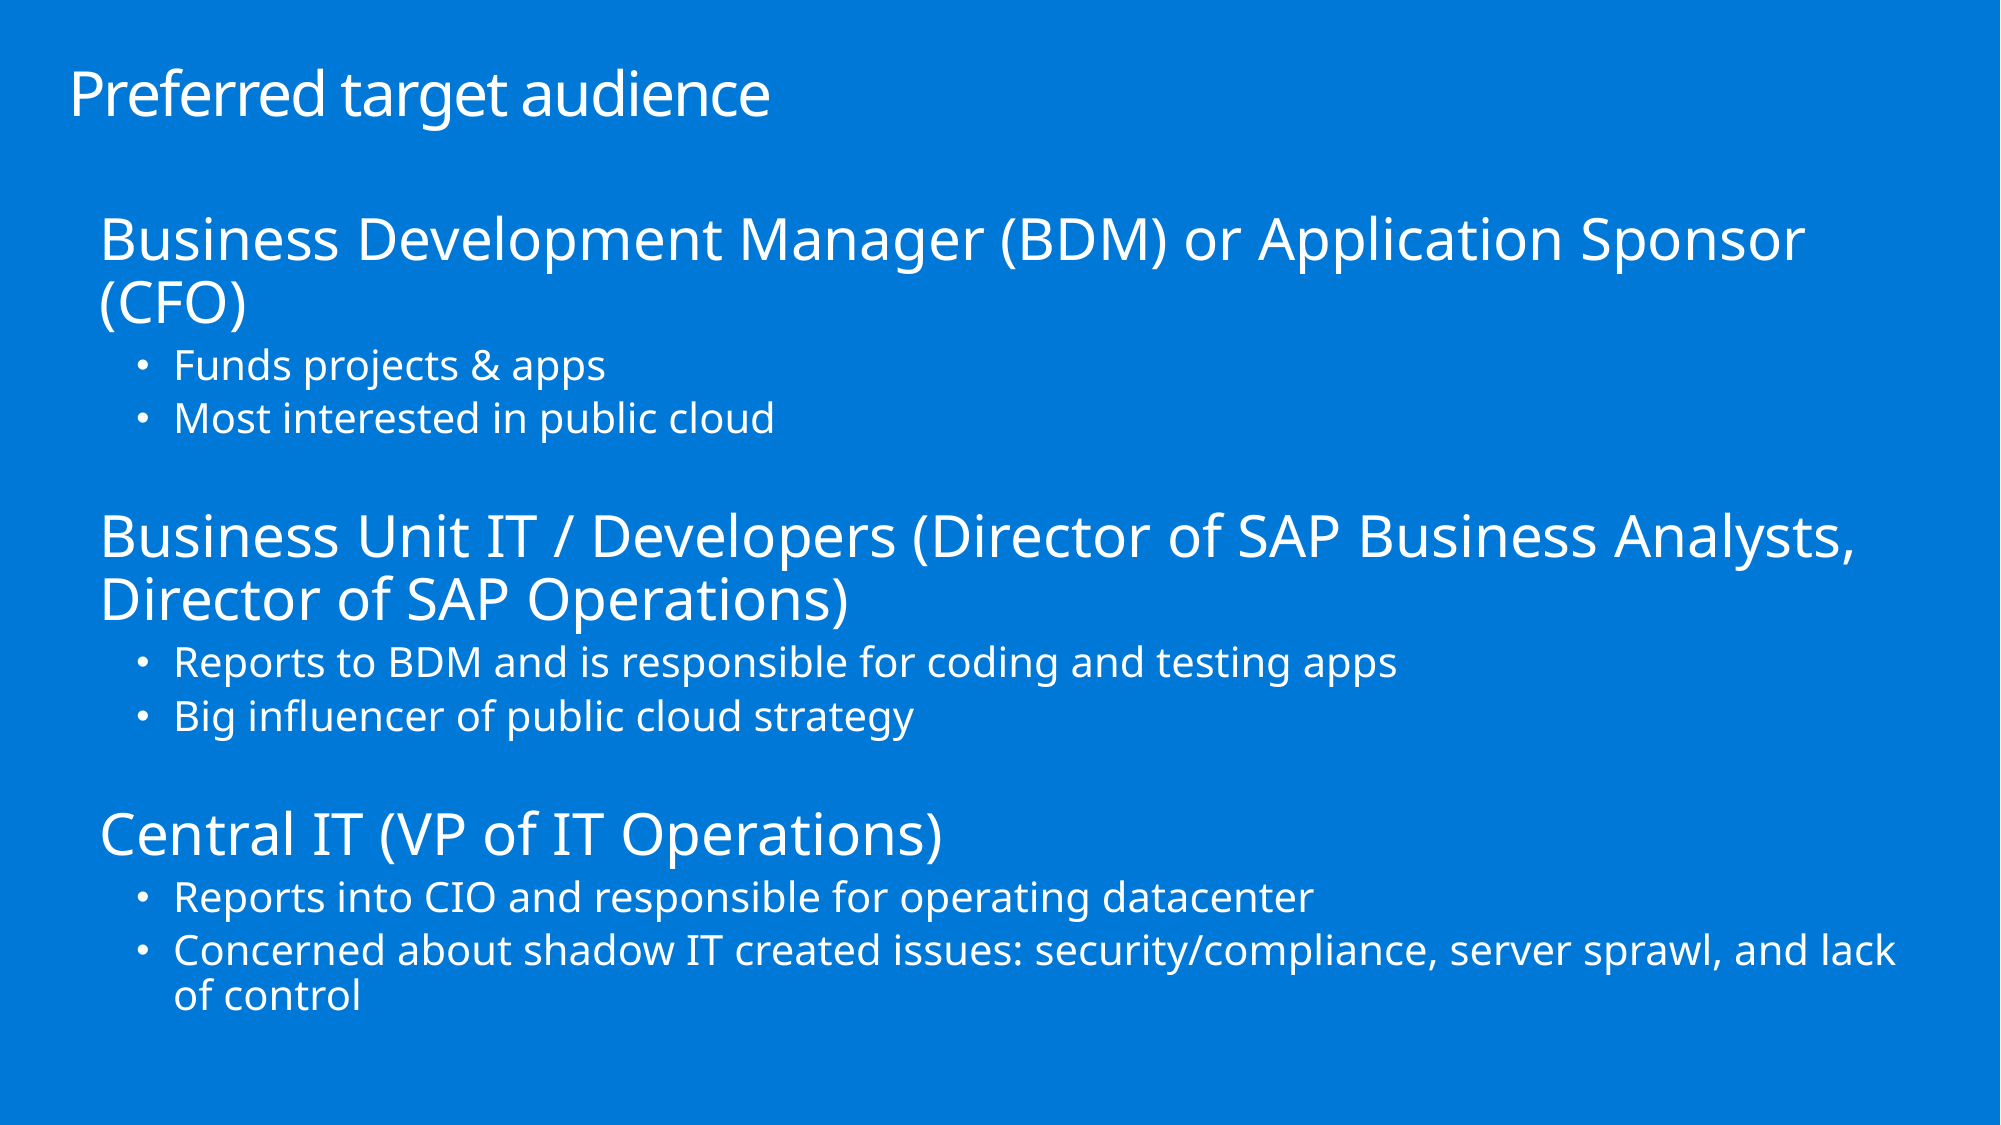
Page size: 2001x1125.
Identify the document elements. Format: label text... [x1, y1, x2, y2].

list Business Development Manager (BDM) or Application Sponsor (CFO) Funds projects & apps Most interested in public cloud Business Unit IT / Developers (Director of SAP Business Analysts, Director of SAP Operations) Reports to BDM and is responsible for coding and testing apps Big influencer of public cloud strategy Central IT (VP of IT Operations) Reports into CIO and responsible for operating datacenter Concerned about shadow IT created issues: security/compliance, server sprawl, and lack of control [20, 195, 1956, 1106]
title Preferred target audience [44, 47, 1957, 196]
